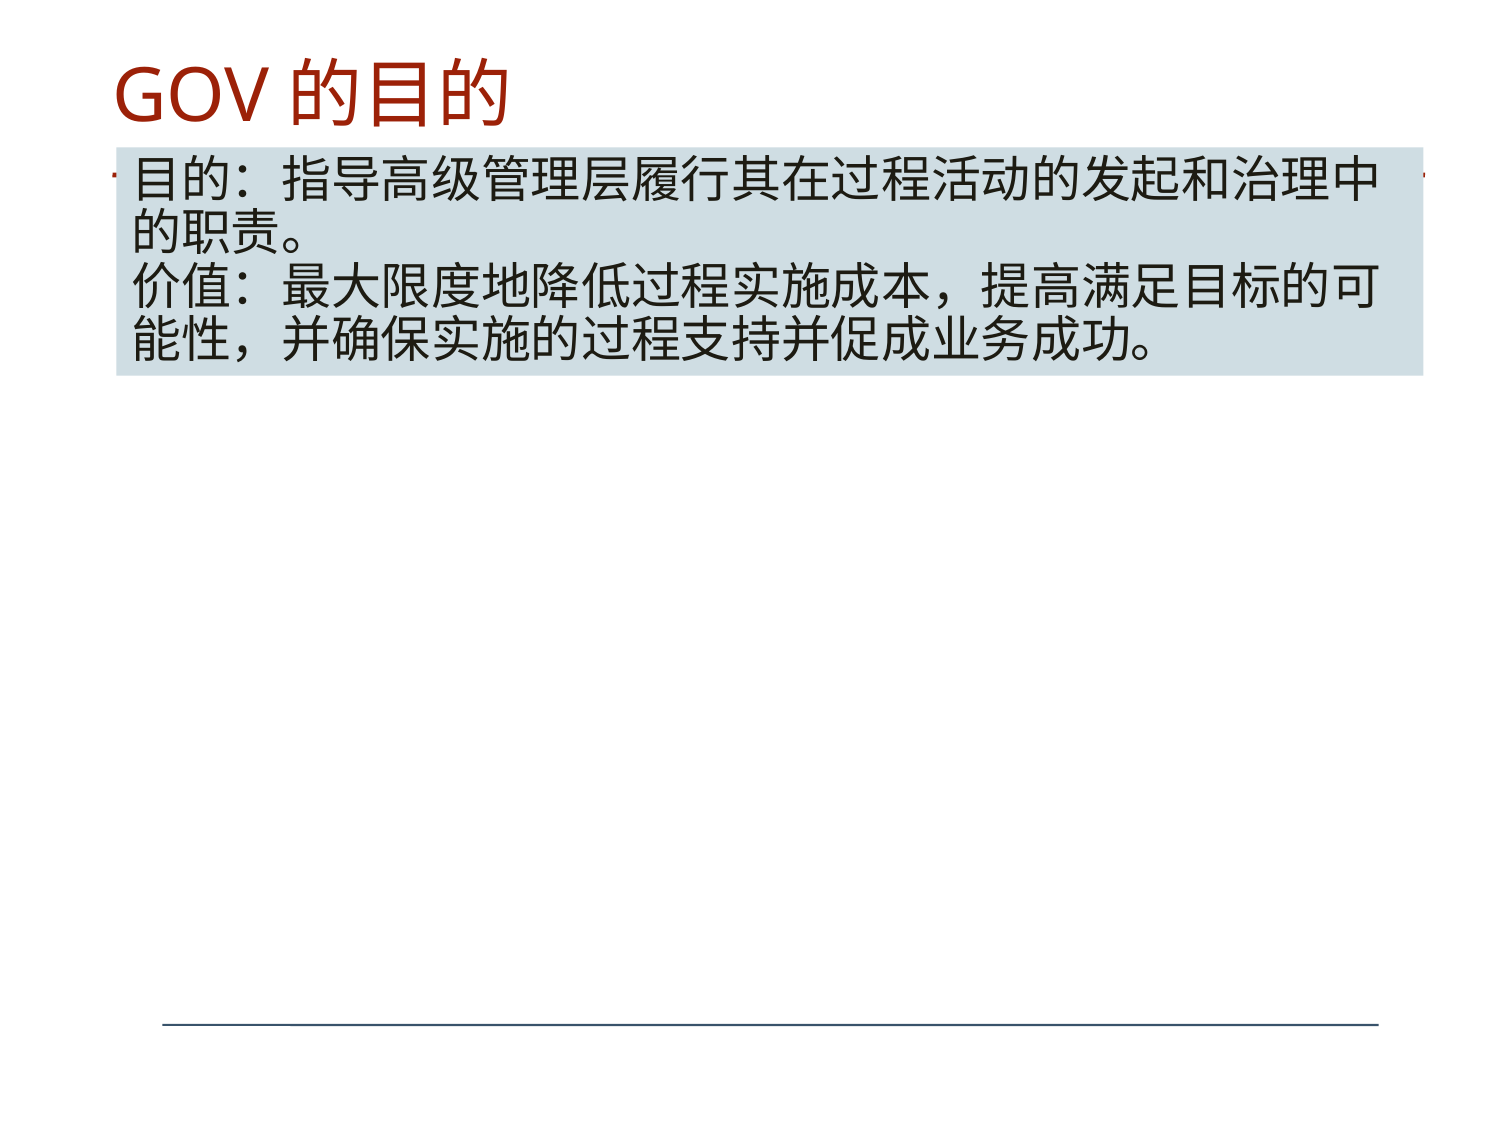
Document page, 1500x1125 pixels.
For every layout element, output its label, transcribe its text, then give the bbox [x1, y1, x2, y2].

title GOV的目的 [112, 57, 1309, 150]
text_box 目的：指导高级管理层履行其在过程活动的发起和治理中的职责。 价值：最大限度地降低过程实施成本，提高满足目标的可能性，并确保实施的过程支持并促成业务成功。 [116, 147, 1424, 376]
